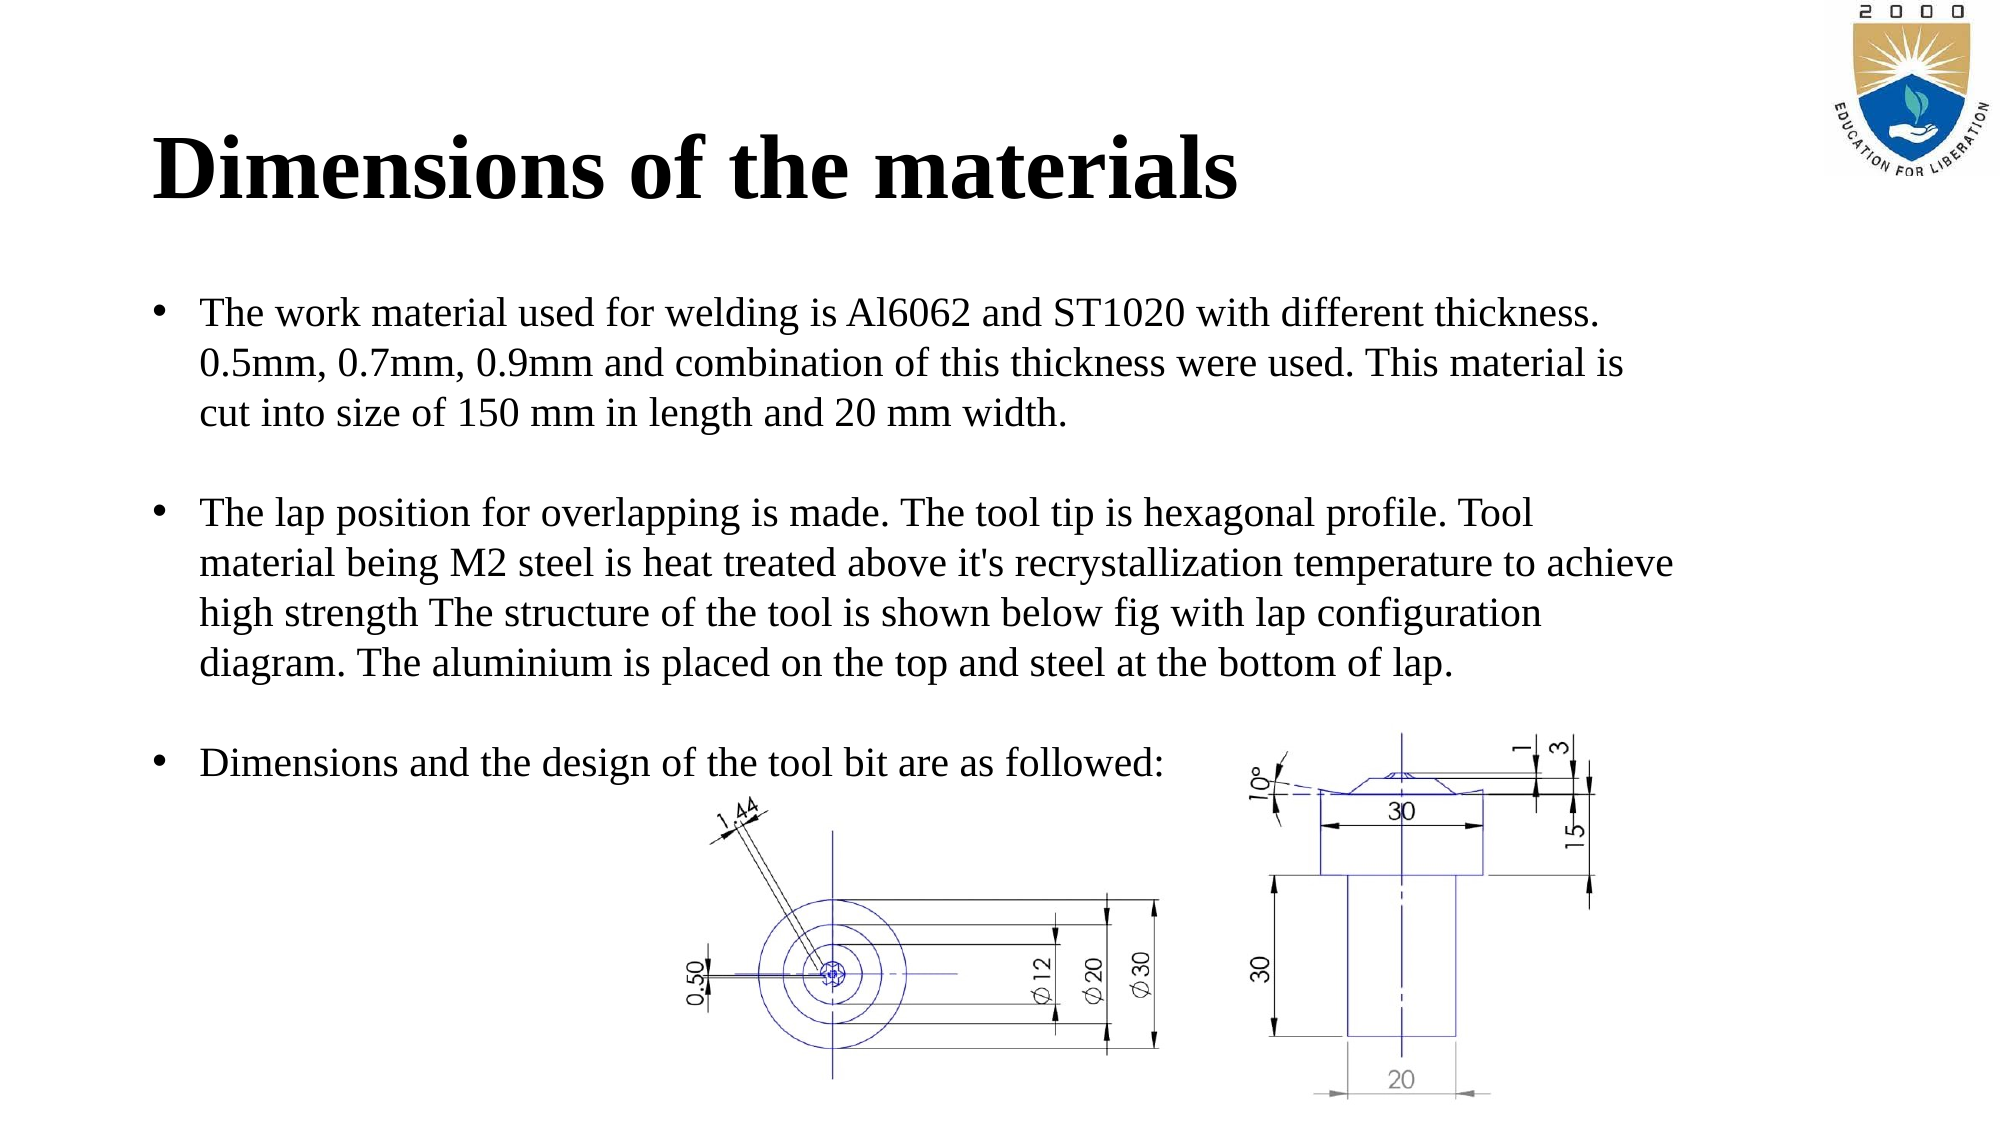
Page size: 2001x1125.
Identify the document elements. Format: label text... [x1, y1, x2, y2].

title Dimensions of the materials [137, 59, 1863, 278]
text_box The work material used for welding is Al6062 and ST1020 with different thickness. 0.5mm, 0.7mm, 0.9mm and combination of this thickness were used. This material is cut into size of 150 mm in length and 20 mm width. The lap position for overlapping is made. The tool tip is hexagonal profile. Tool material being M2 steel is heat treated above it's recrystallization temperature to achieve high strength The structure of the tool is shown below fig with lap configuration diagram. The aluminium is placed on the top and steel at the bottom of lap. Dimensions and the design of the tool bit are as followed: [137, 277, 1691, 943]
picture [648, 689, 1630, 1120]
picture [1824, 0, 2000, 176]
